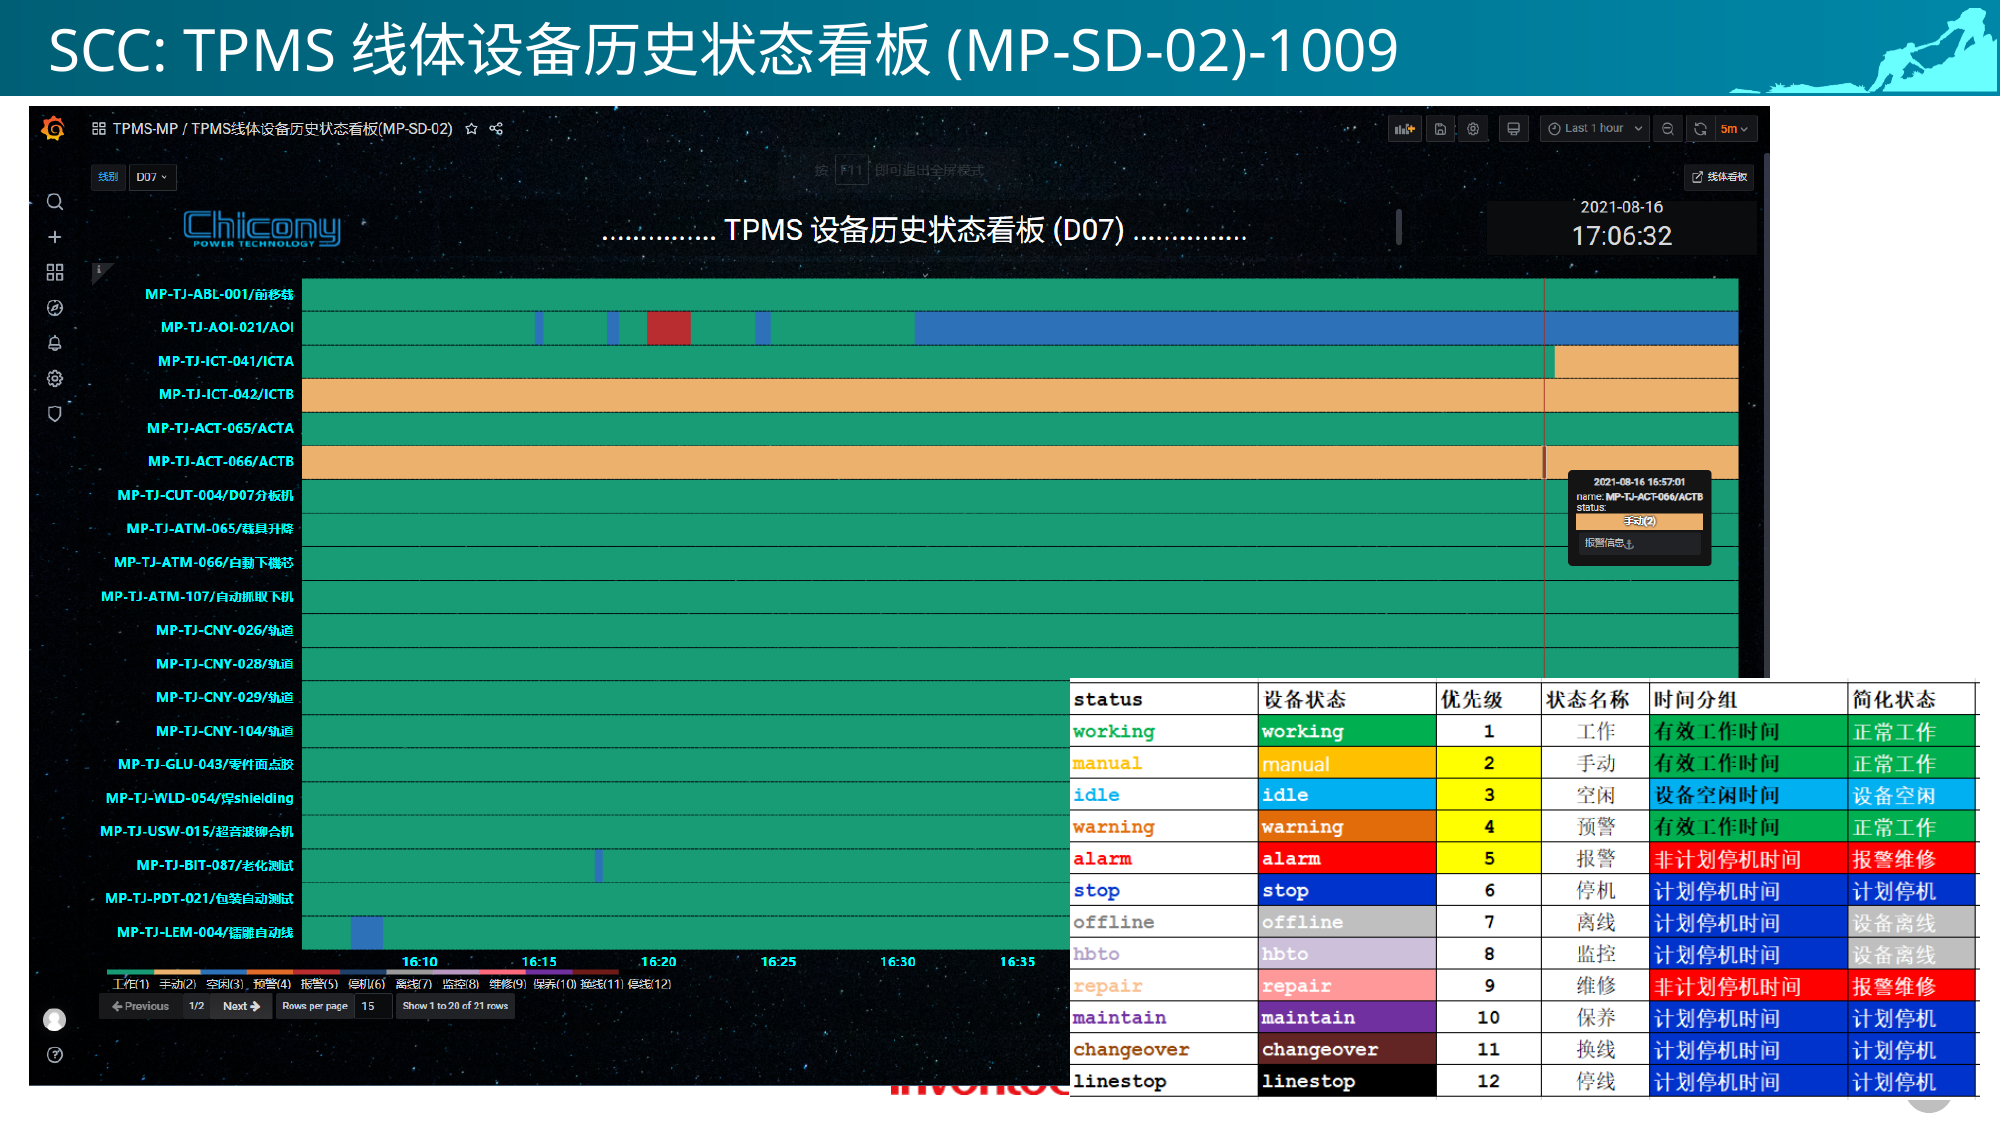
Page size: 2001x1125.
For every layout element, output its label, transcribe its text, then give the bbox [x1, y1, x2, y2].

title SCC: TPMS线体设备历史状态看板(MP-SD-02)-1009 [33, 13, 1452, 93]
picture [29, 106, 1980, 1100]
